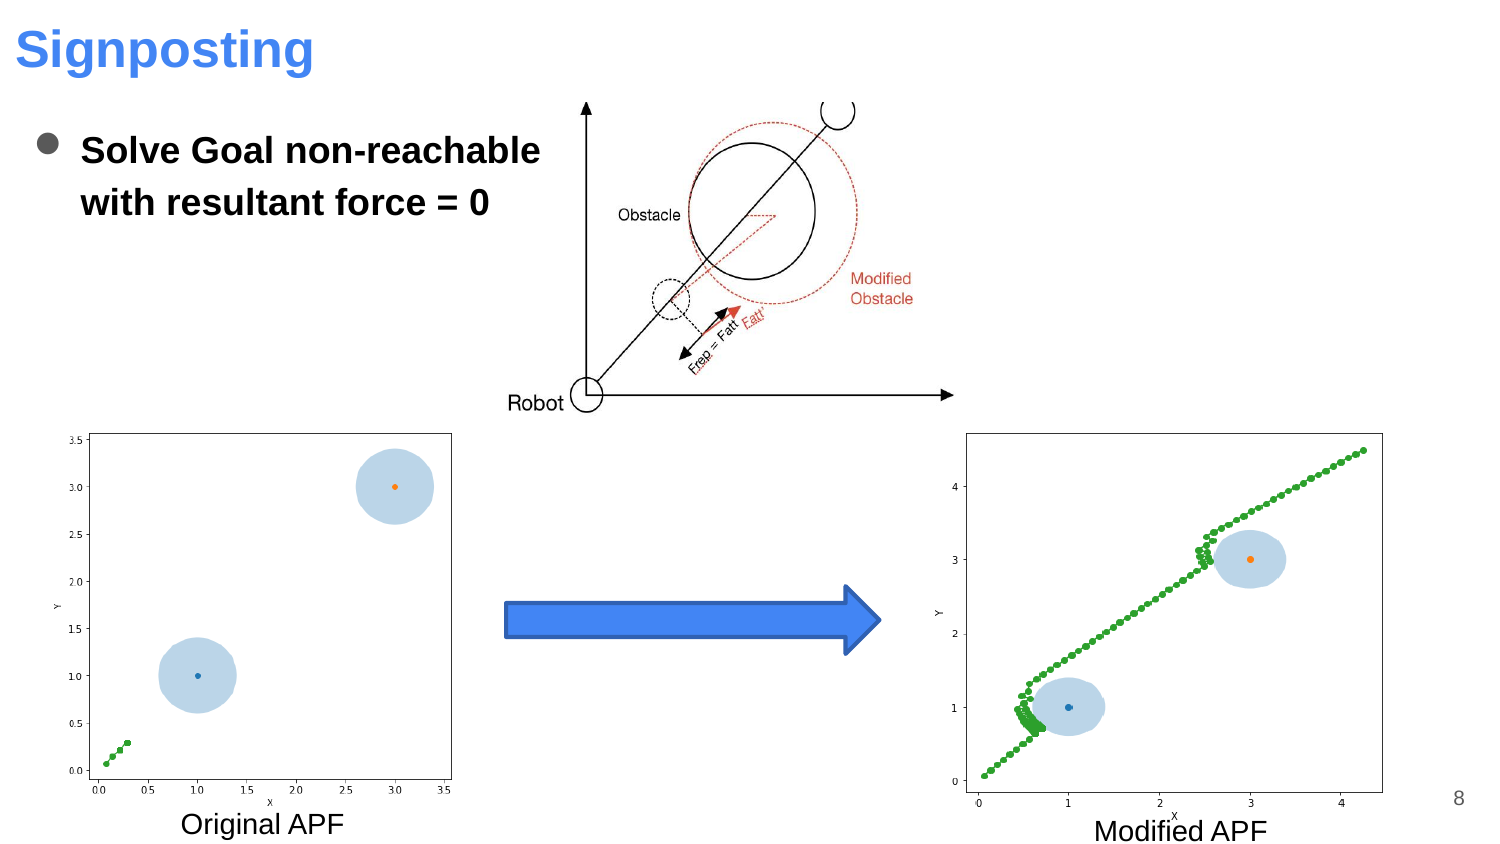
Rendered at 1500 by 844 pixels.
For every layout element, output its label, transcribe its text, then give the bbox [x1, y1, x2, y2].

picture [505, 102, 961, 417]
text_box Original APF [165, 821, 391, 844]
text_box Modified APF [1078, 835, 1305, 844]
picture [929, 426, 1391, 827]
text_box Signposting [0, 0, 678, 94]
text_box [506, 586, 880, 654]
text_box Solve Goal non-reachable with resultant force = 0 [0, 104, 502, 204]
slide_number 8 [1394, 764, 1480, 830]
picture [47, 426, 457, 813]
